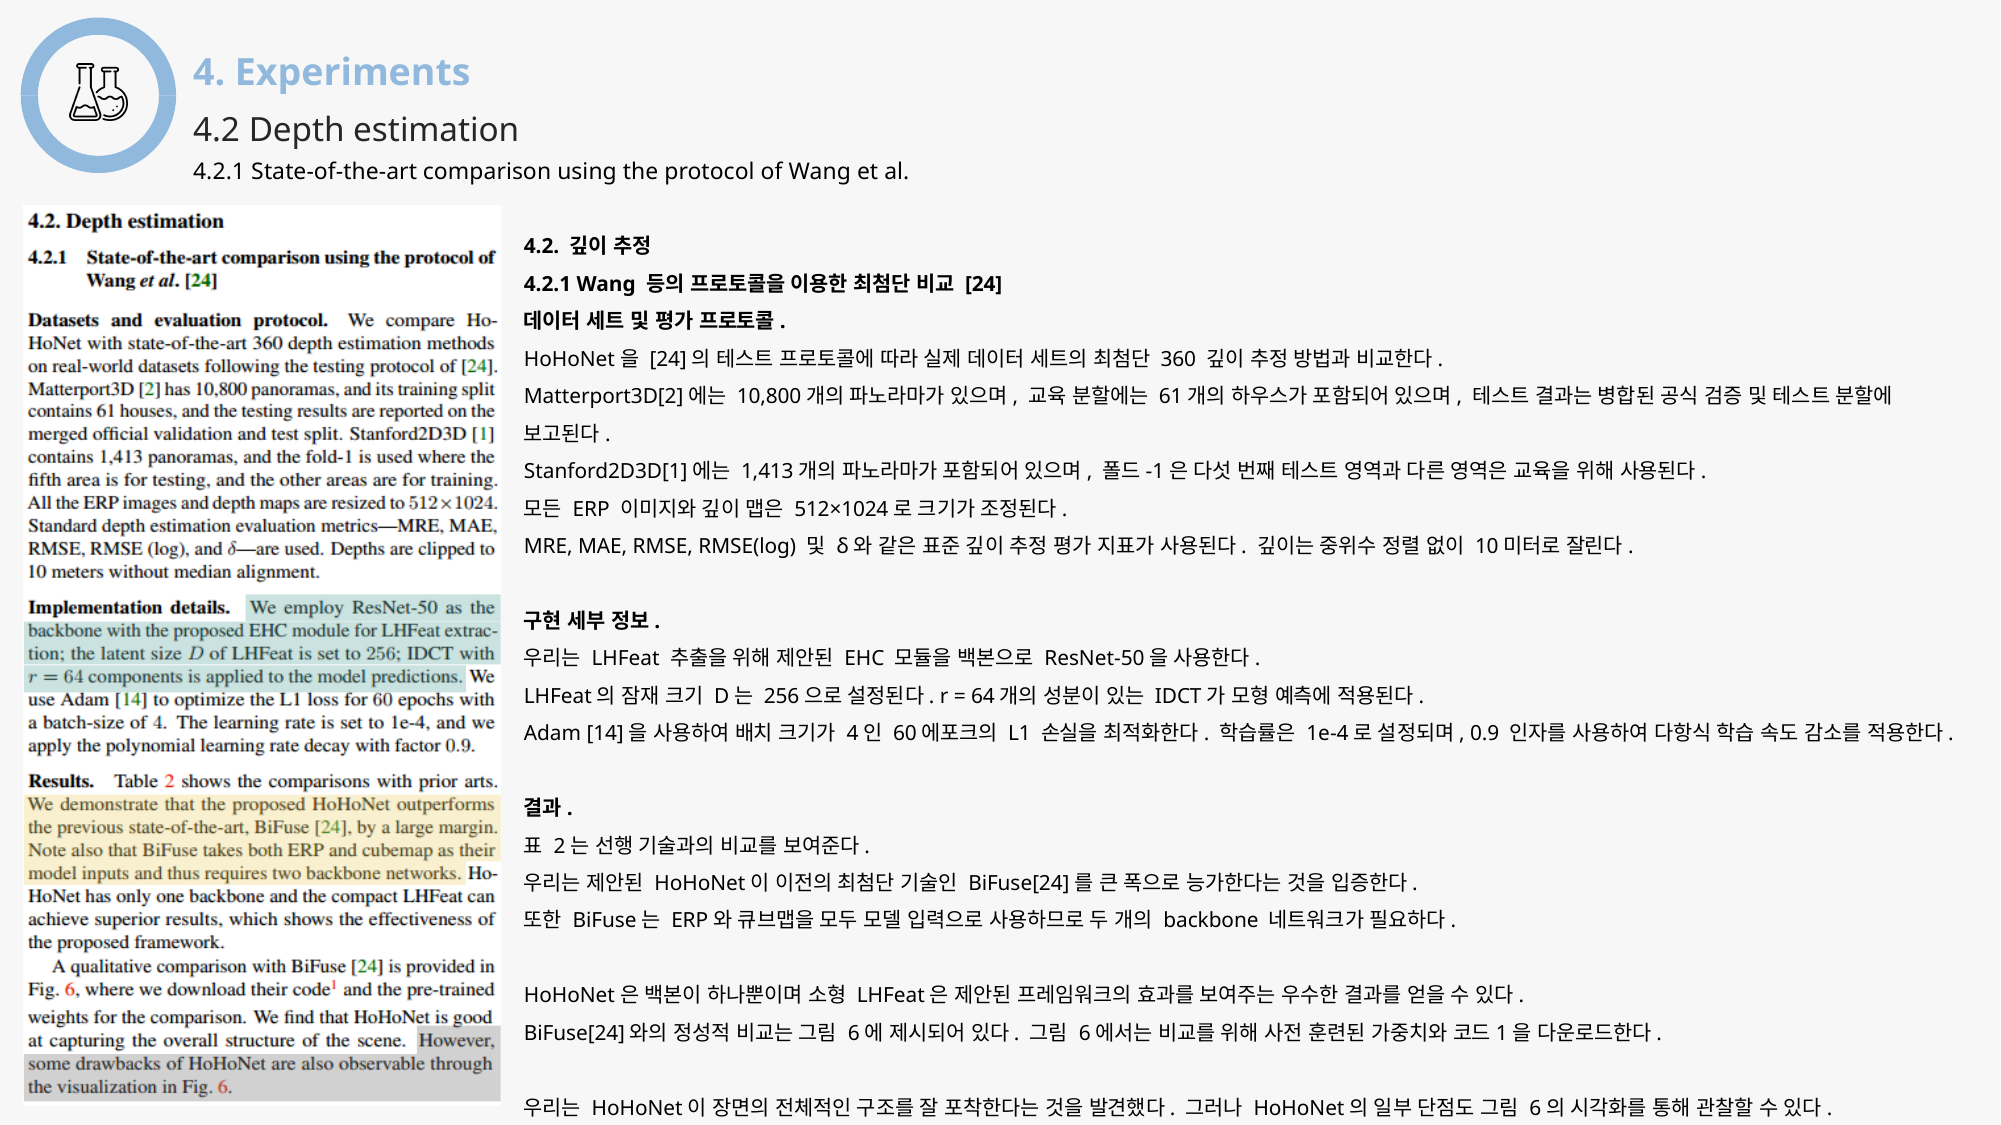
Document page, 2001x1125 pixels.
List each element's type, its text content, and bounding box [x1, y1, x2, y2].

picture [69, 63, 128, 121]
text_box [23, 205, 501, 1106]
text_box [19, 96, 178, 175]
text_box 4.2 Depth estimation [178, 100, 823, 149]
text_box [19, 16, 178, 97]
text_box 4. Experiments [178, 41, 521, 100]
text_box 4.2.1 State-of-the-art comparison using the protocol of Wang et al. [178, 149, 1042, 192]
text_box 4.2. 깊이 추정 4.2.1 Wang 등의 프로토콜을 이용한 최첨단 비교 [24] 데이터 세트 및 평가 프로토콜. HoHoNet을 [24]의 테스트 프로토콜에 따라 실제 데이터 세트의 최첨단 360 깊이 추정 방법과 비교한다. Matterport3D[2]에는 10,800개의 파노라마가 있으며, 교육 분할에는 61개의 하우스가 포함되어 있으며, 테스트 결과는 병합된 공식 검증 및 테스트 분할에 보고된다. Stanford2D3D[1]에는 1,413개의 파노라마가 포함되어 있으며, 폴드-1은 다섯 번째 테스트 영역과 다른 영역은 교육을 위해 사용된다. 모든 ERP 이미지와 깊이 맵은 512×1024로 크기가 조정된다. MRE, MAE, RMSE, RMSE(log) 및 δ와 같은 표준 깊이 추정 평가 지표가 사용된다. 깊이는 중위수 정렬 없이 10미터로 잘린다. 구현 세부 정보. 우리는 LHFeat 추출을 위해 제안된 EHC 모듈을 백본으로 ResNet-50을 사용한다. LHFeat의 잠재 크기 D는 256으로 설정된다. r = 64개의 성분이 있는 IDCT가 모형 예측에 적용된다. Adam [14]을 사용하여 배치 크기가 4인 60에포크의 L1 손실을 최적화한다. 학습률은 1e-4로 설정되며, 0.9 인자를 사용하여 다항식 학습 속도 감소를 적용한다. 결과. 표 2는 선행 기술과의 비교를 보여준다. 우리는 제안된 HoHoNet이 이전의 최첨단 기술인 BiFuse[24]를 큰 폭으로 능가한다는 것을 입증한다. 또한 BiFuse는 ERP와 큐브맵을 모두 모델 입력으로 사용하므로 두 개의 backbone 네트워크가 필요하다. HoHoNet은 백본이 하나뿐이며 소형 LHFeat은 제안된 프레임워크의 효과를 보여주는 우수한 결과를 얻을 수 있다. BiFuse[24]와의 정성적 비교는 그림 6에 제시되어 있다. 그림 6에서는 비교를 위해 사전 훈련된 가중치와 코드1을 다운로드한다. 우리는 HoHoNet이 장면의 전체적인 구조를 잘 포착한다는 것을 발견했다. 그러나 HoHoNet의 일부 단점도 그림 6의 시각화를 통해 관찰할 수 있다. [509, 213, 1979, 1125]
